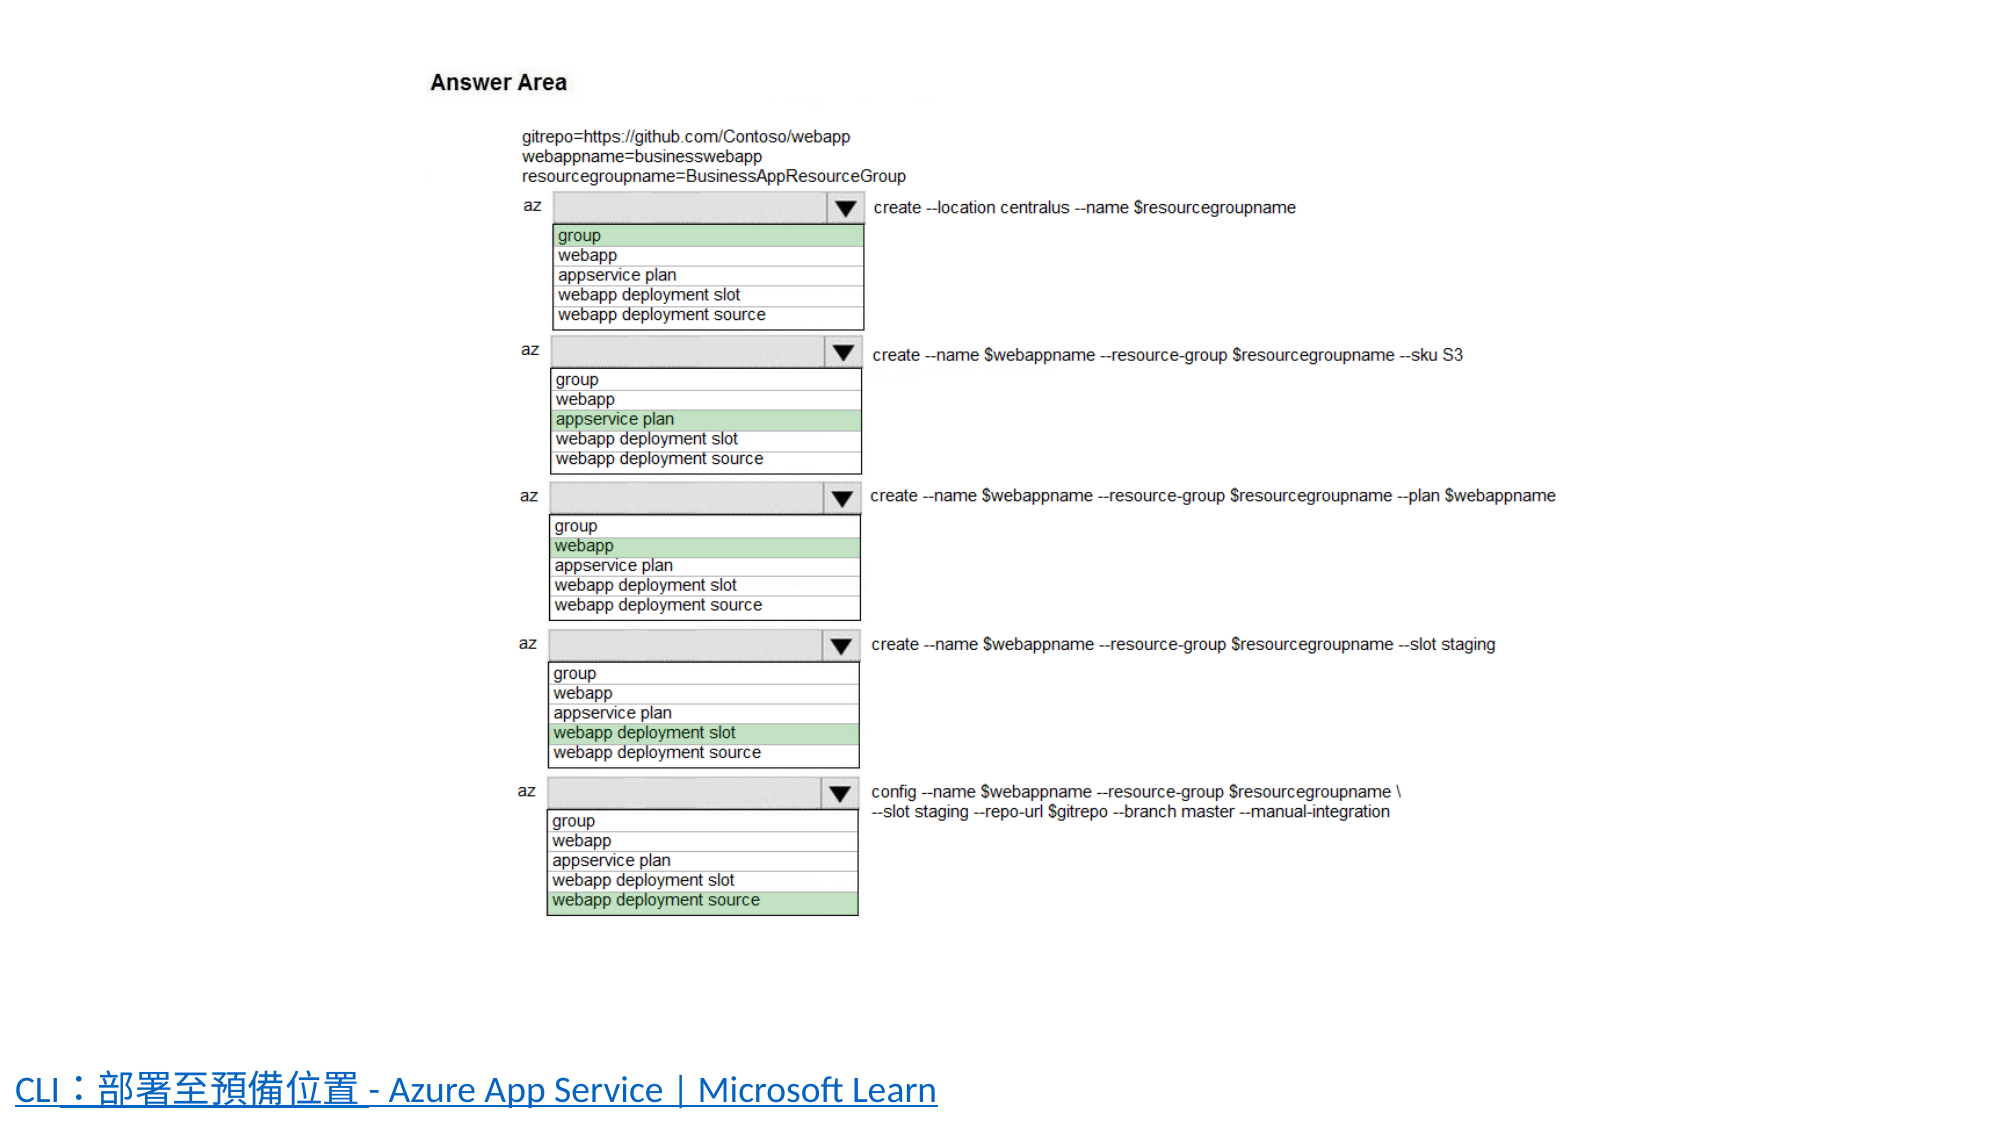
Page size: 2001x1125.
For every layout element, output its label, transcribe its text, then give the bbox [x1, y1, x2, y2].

picture [426, 67, 1570, 930]
text_box CLI：部署至預備位置 - Azure App Service | Microsoft Learn [0, 1057, 1000, 1125]
